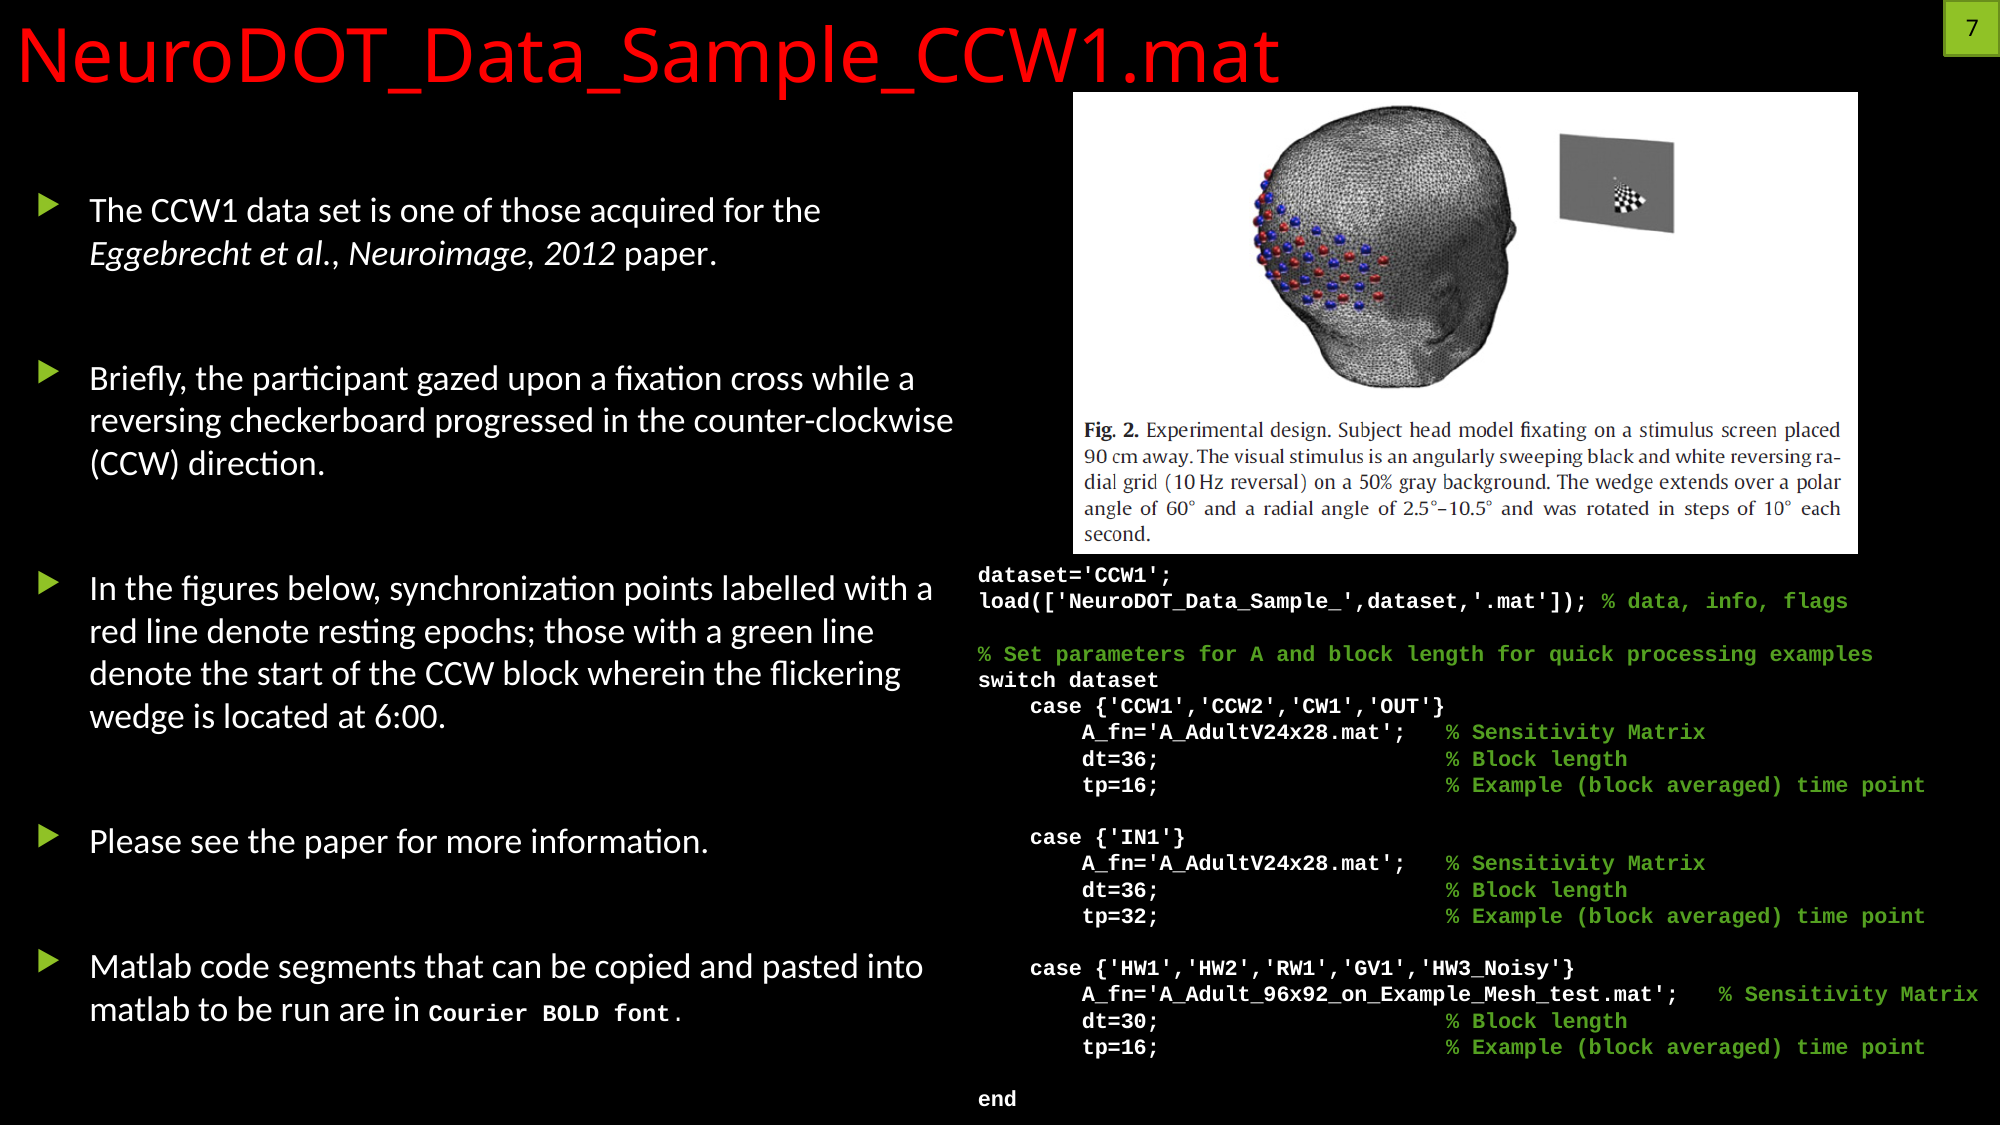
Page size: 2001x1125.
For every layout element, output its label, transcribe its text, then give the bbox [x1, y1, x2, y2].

text_box 7 [1943, 0, 2000, 57]
picture [1072, 92, 1858, 554]
text_box dataset='CCW1'; load(['NeuroDOT_Data_Sample_',dataset,'.mat']); % data, info, flags % Set parameters for A and block length for quick processing examples switch dataset case {'CCW1','CCW2','CW1','OUT'} A_fn='A_AdultV24x28.mat'; % Sensitivity Matrix dt=36; % Block length tp=16; % Example (block averaged) time point case {'IN1'} A_fn='A_AdultV24x28.mat'; % Sensitivity Matrix dt=36; % Block length tp=32; % Example (block averaged) time point case {'HW1','HW2','RW1','GV1','HW3_Noisy'} A_fn='A_Adult_96x92_on_Example_Mesh_test.mat'; % Sensitivity Matrix dt=30; % Block length tp=16; % Example (block averaged) time point end [963, 553, 1994, 1119]
title NeuroDOT_Data_Sample_CCW1.mat [0, 0, 1411, 134]
text_box The CCW1 data set is one of those acquired for the Eggebrecht et al., Neuroimage, 2012 paper. Briefly, the participant gazed upon a fixation cross while a reversing checkerboard progressed in the counter-clockwise (CCW) direction. In the figures below, synchronization points labelled with a red line denote resting epochs; those with a green line denote the start of the CCW block wherein the flickering wedge is located at 6:00. Please see the paper for more information. Matlab code segments that can be copied and pasted into matlab to be run are in Courier BOLD font. [20, 179, 989, 1041]
